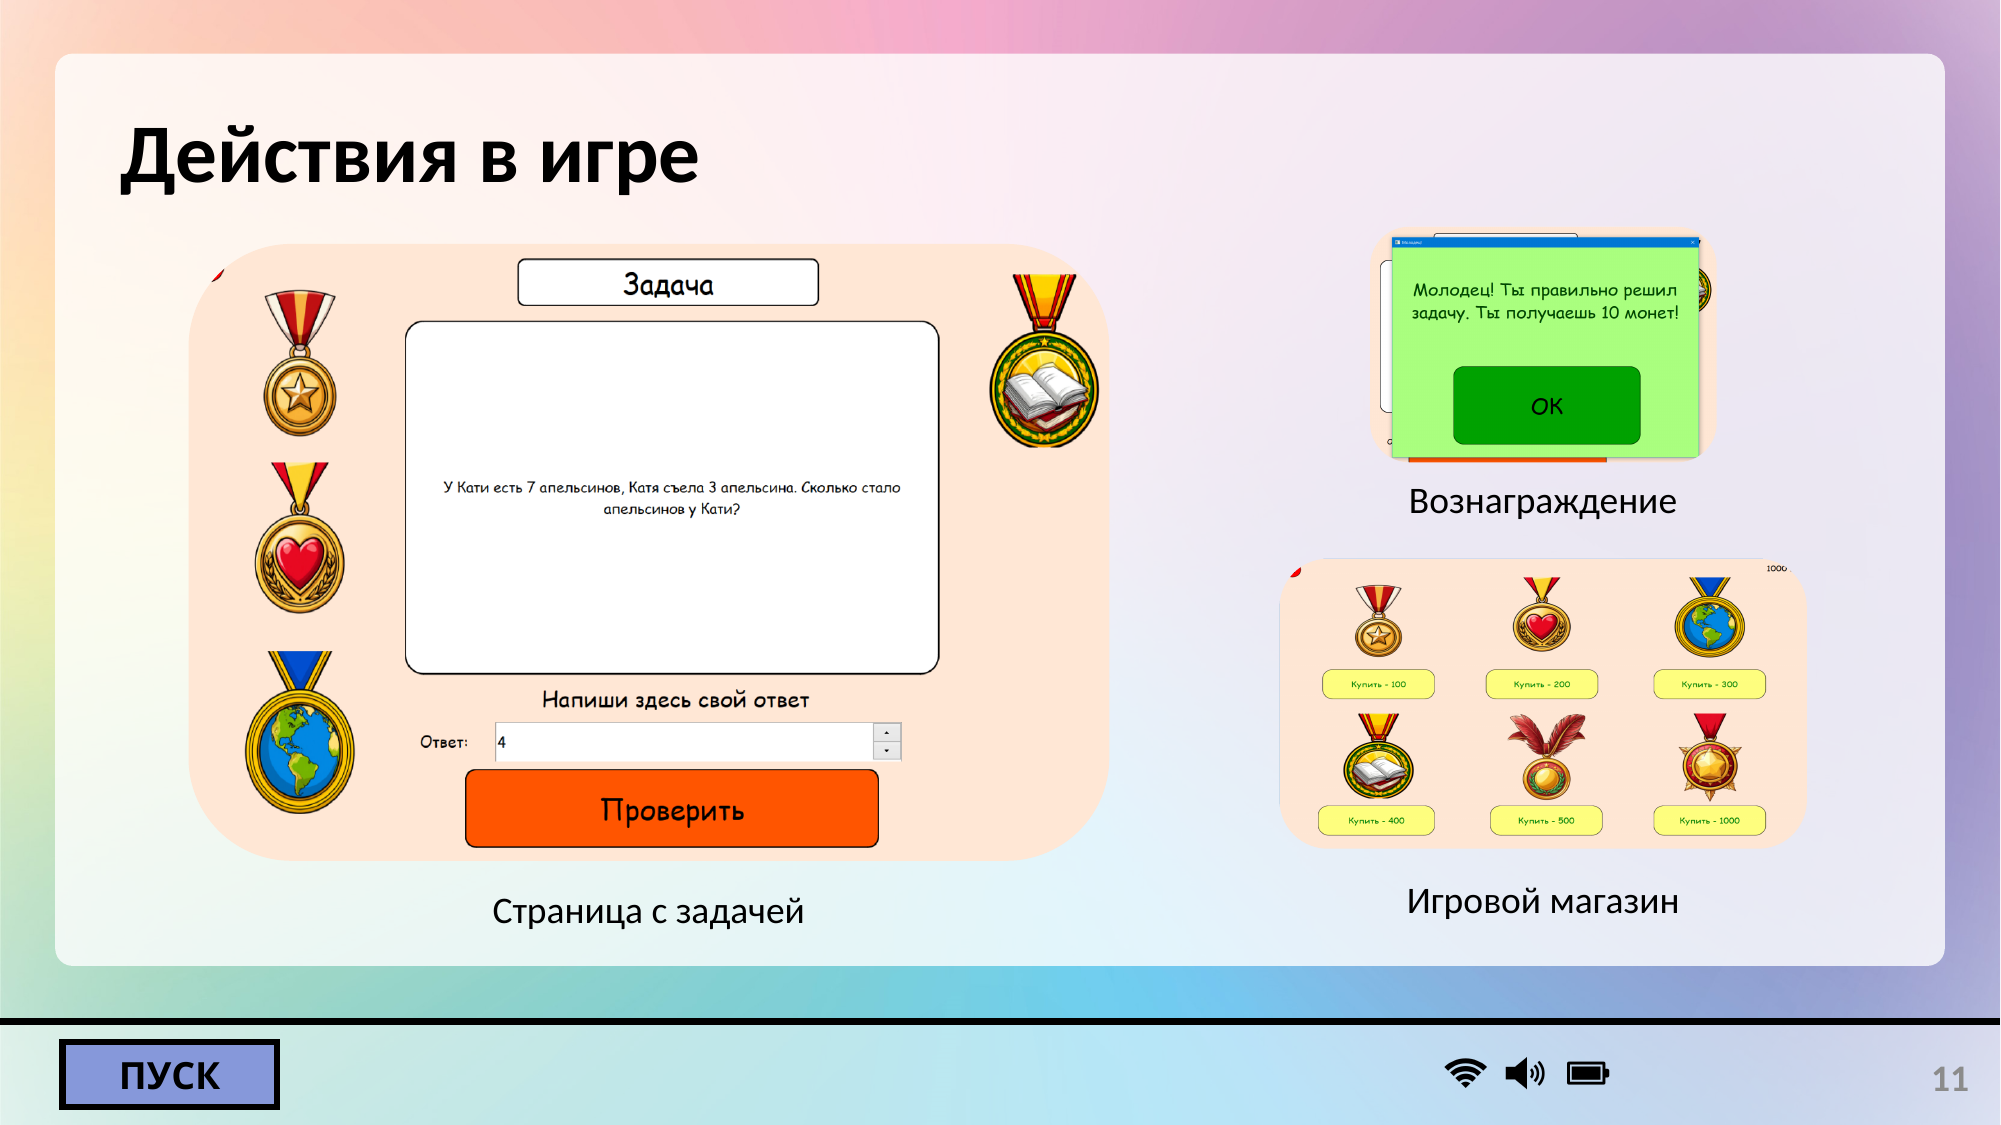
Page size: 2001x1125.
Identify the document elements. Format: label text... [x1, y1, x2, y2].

picture [1504, 1050, 1550, 1096]
picture [0, 0, 2001, 1125]
text_box Действия в игре [105, 68, 1895, 220]
picture [1442, 1050, 1488, 1096]
text_box Игровой магазин [1388, 868, 1698, 929]
text_box Страница с задачей [435, 878, 863, 939]
picture [1565, 1050, 1611, 1096]
text_box Вознаграждение [1388, 469, 1698, 529]
slide_number 11 [1898, 1021, 2000, 1125]
